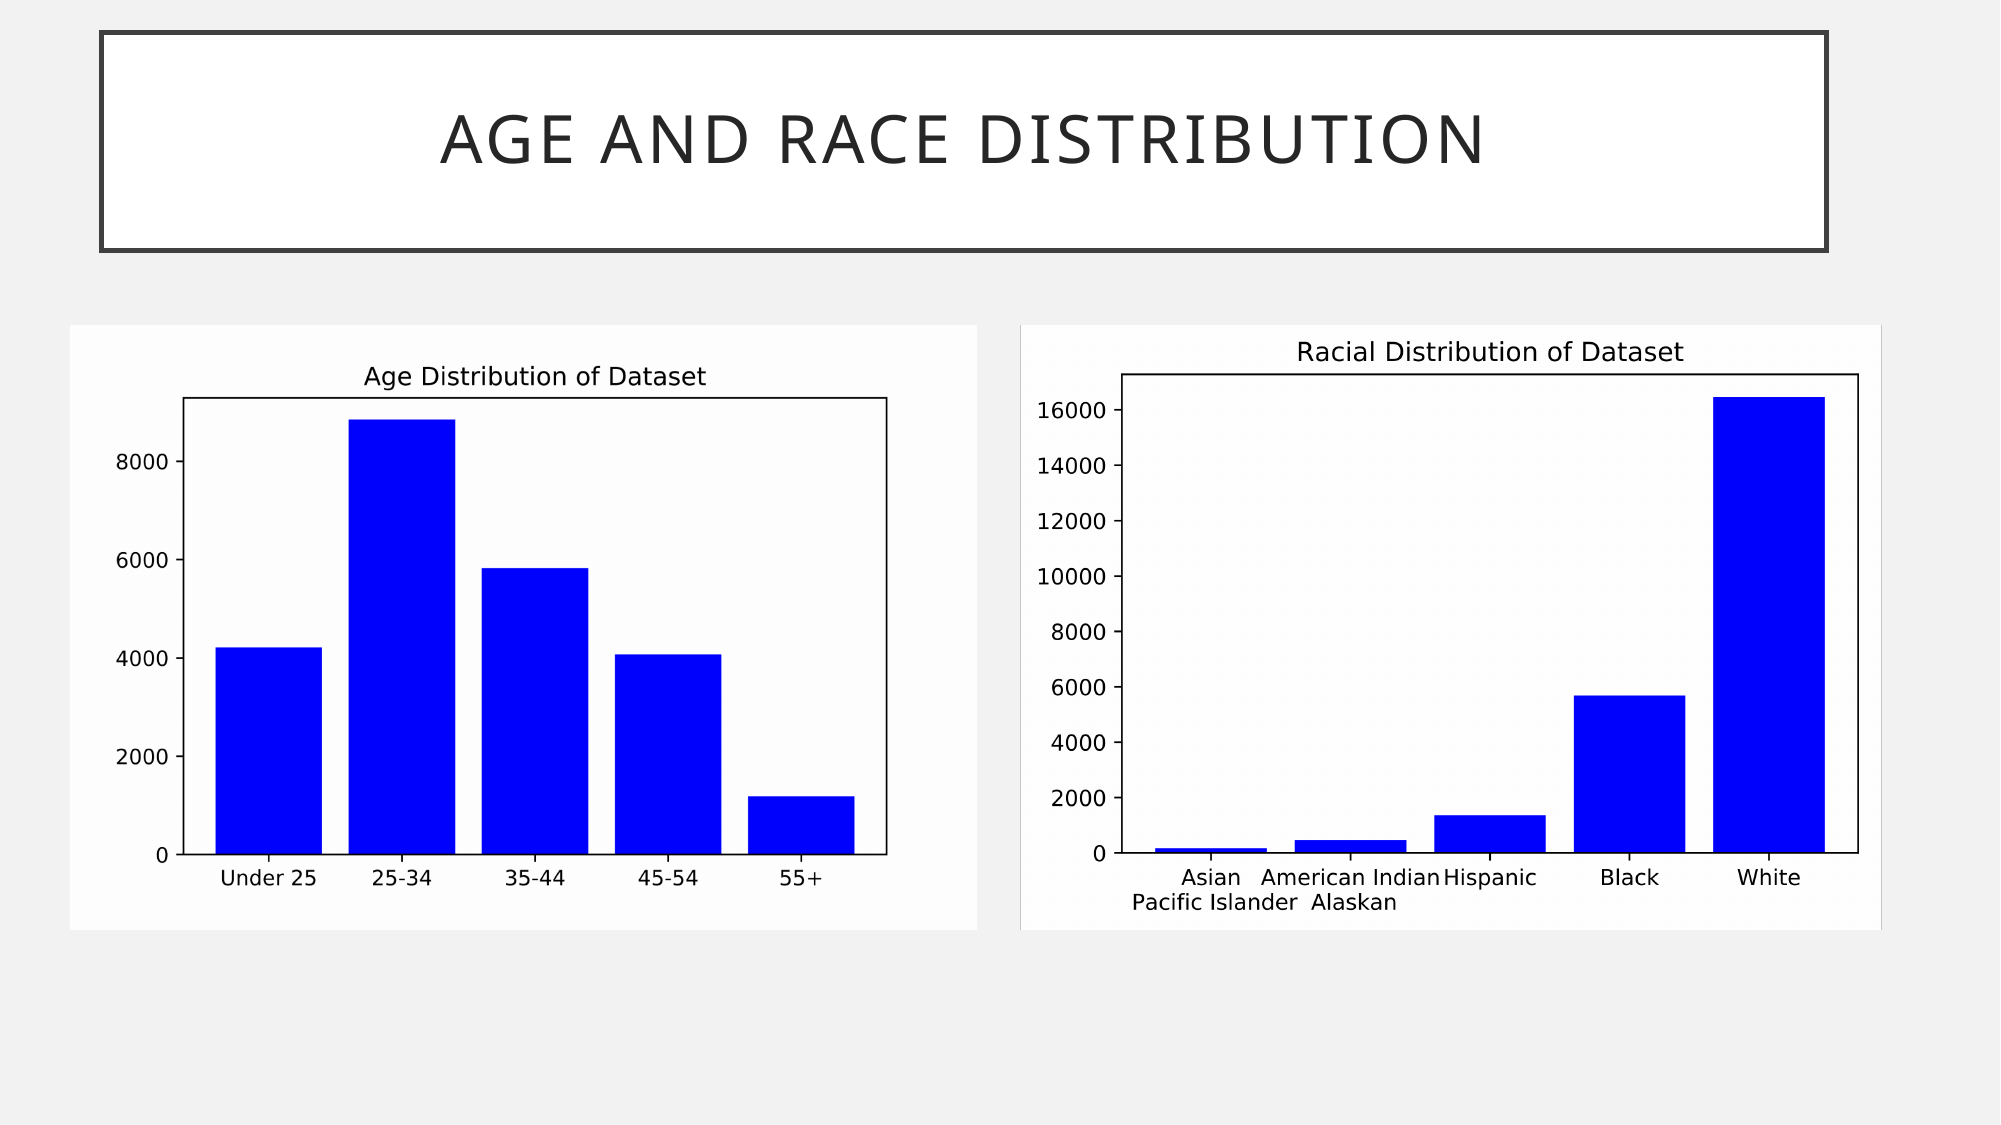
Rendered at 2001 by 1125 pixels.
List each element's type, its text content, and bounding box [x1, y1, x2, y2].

picture [70, 325, 977, 930]
picture [1020, 325, 1883, 930]
title Age and Race Distribution [99, 30, 1829, 253]
